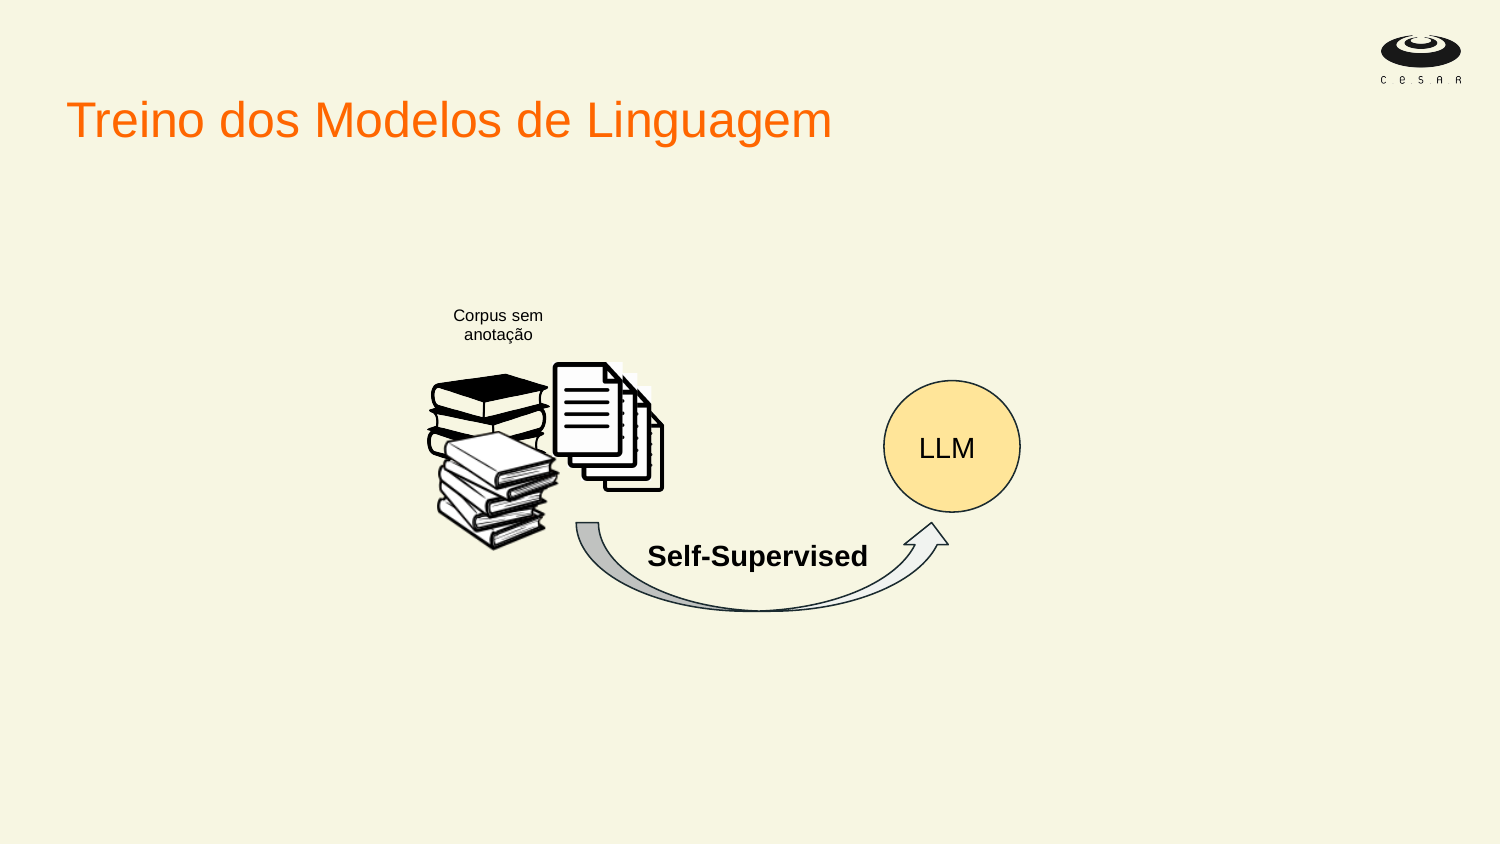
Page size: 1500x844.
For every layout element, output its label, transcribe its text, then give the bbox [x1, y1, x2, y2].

text_box Corpus sem anotação [417, 289, 580, 360]
text_box [898, 522, 949, 583]
title Treino dos Modelos de Linguagem [51, 72, 1449, 167]
text_box [576, 522, 887, 612]
picture [427, 360, 560, 551]
picture [1381, 35, 1461, 84]
text_box LLM [883, 380, 1021, 513]
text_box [552, 362, 675, 492]
text_box Self-Supervised [632, 522, 898, 588]
